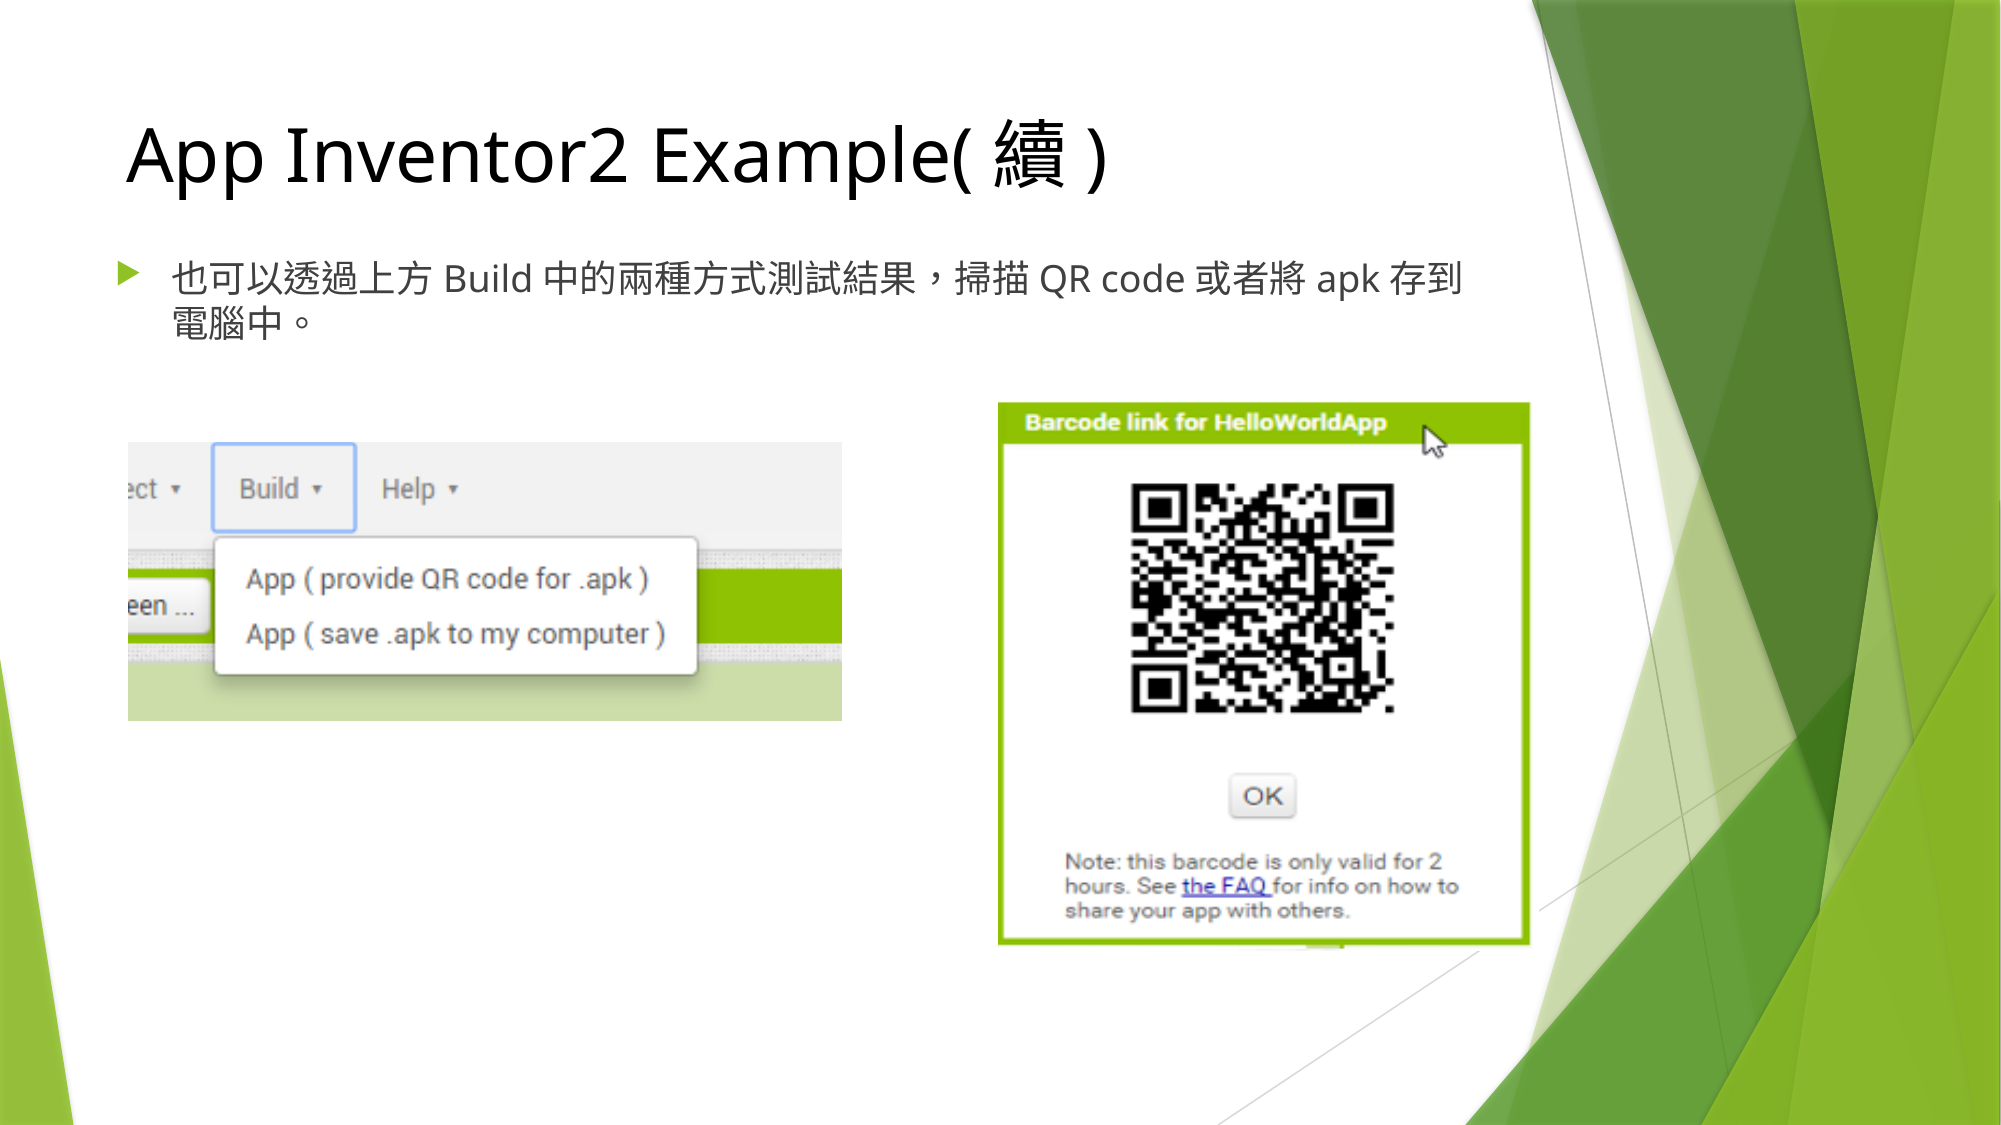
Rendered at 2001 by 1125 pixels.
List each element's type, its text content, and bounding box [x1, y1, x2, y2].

picture [998, 399, 1539, 952]
list 也可以透過上方Build中的兩種方式測試結果，掃描QR code或者將apk存到電腦中。 [100, 247, 1511, 885]
picture [127, 442, 843, 722]
title App Inventor2 Example(續) [111, 99, 1522, 317]
